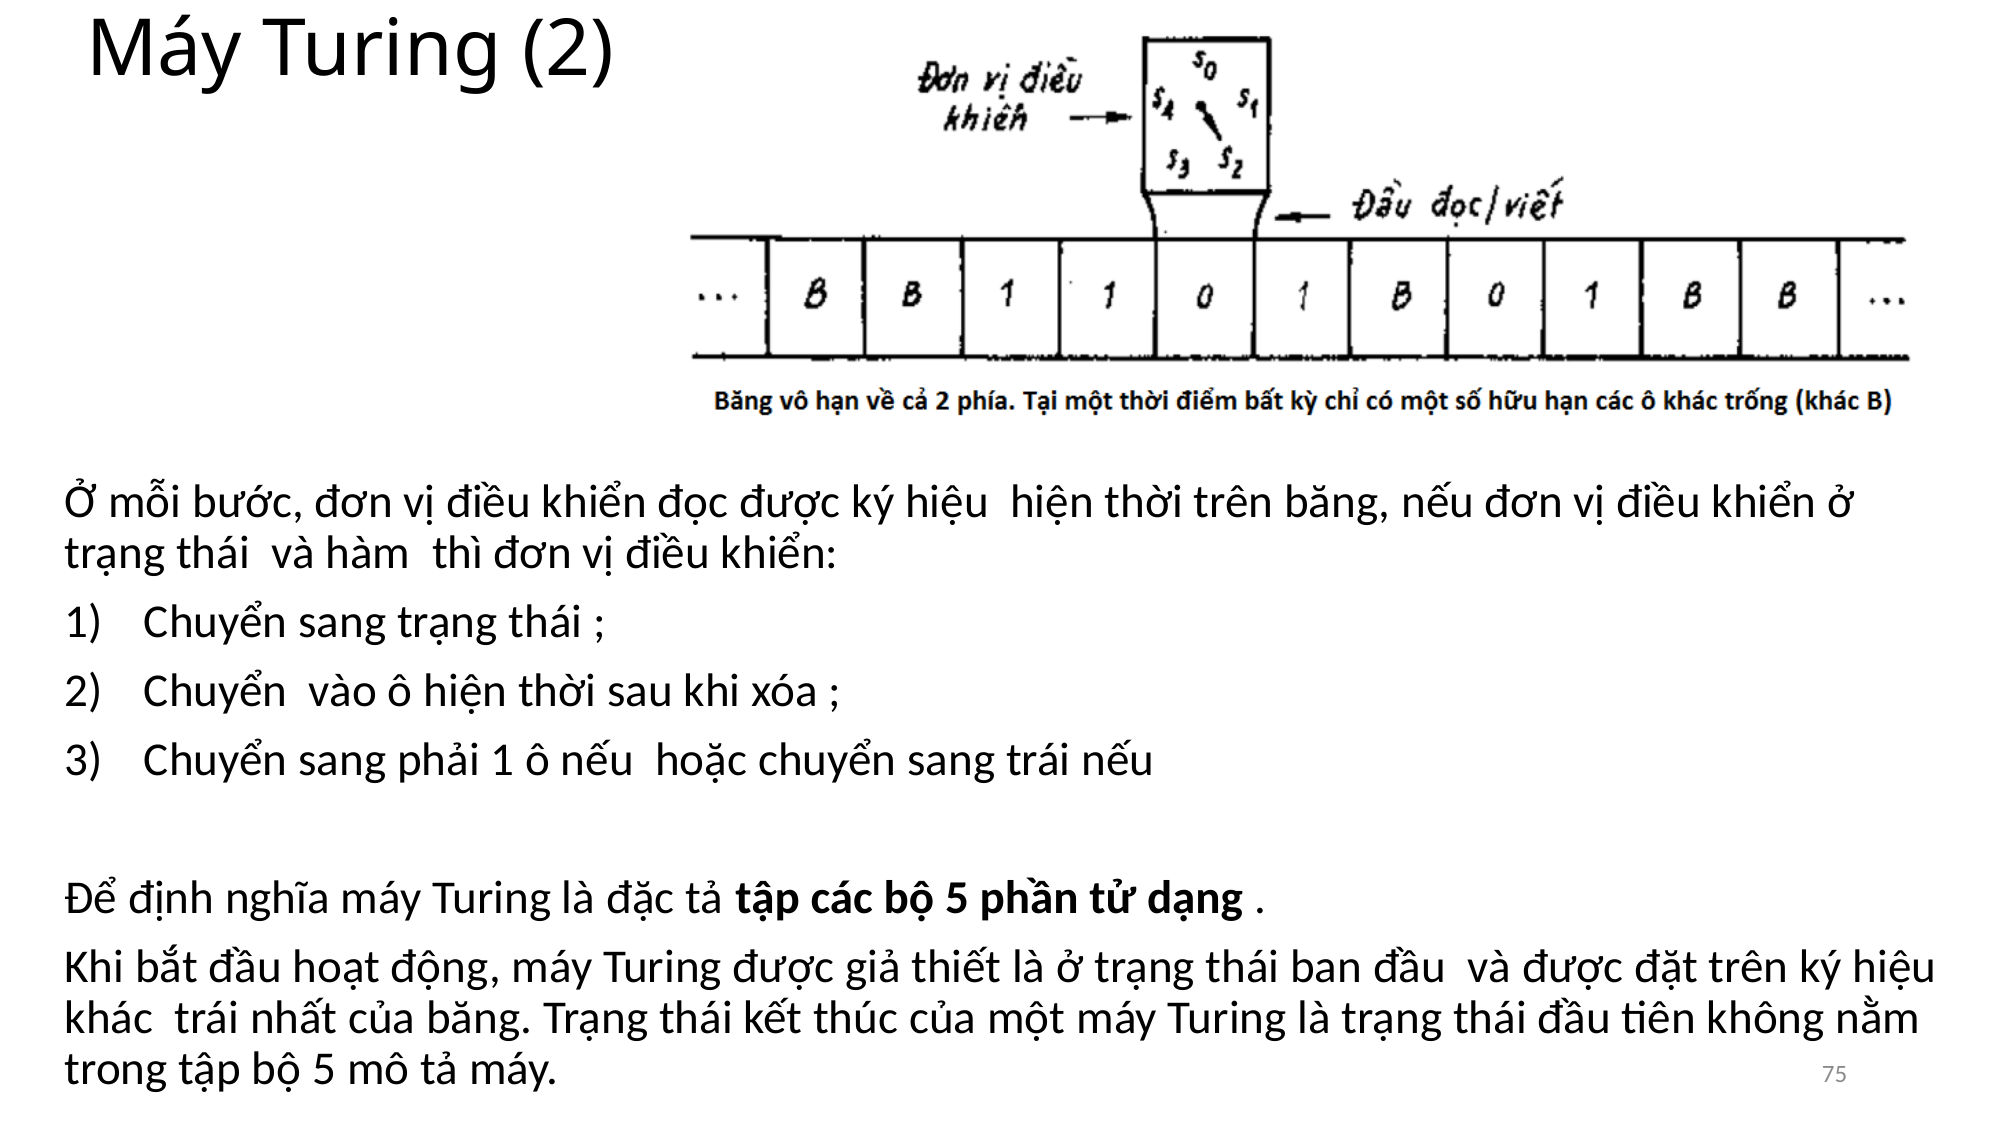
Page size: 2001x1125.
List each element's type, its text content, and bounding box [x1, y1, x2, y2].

slide_number 75 [1412, 1042, 1863, 1103]
title Máy Turing (2) [71, 0, 1796, 101]
picture [667, 24, 1927, 429]
